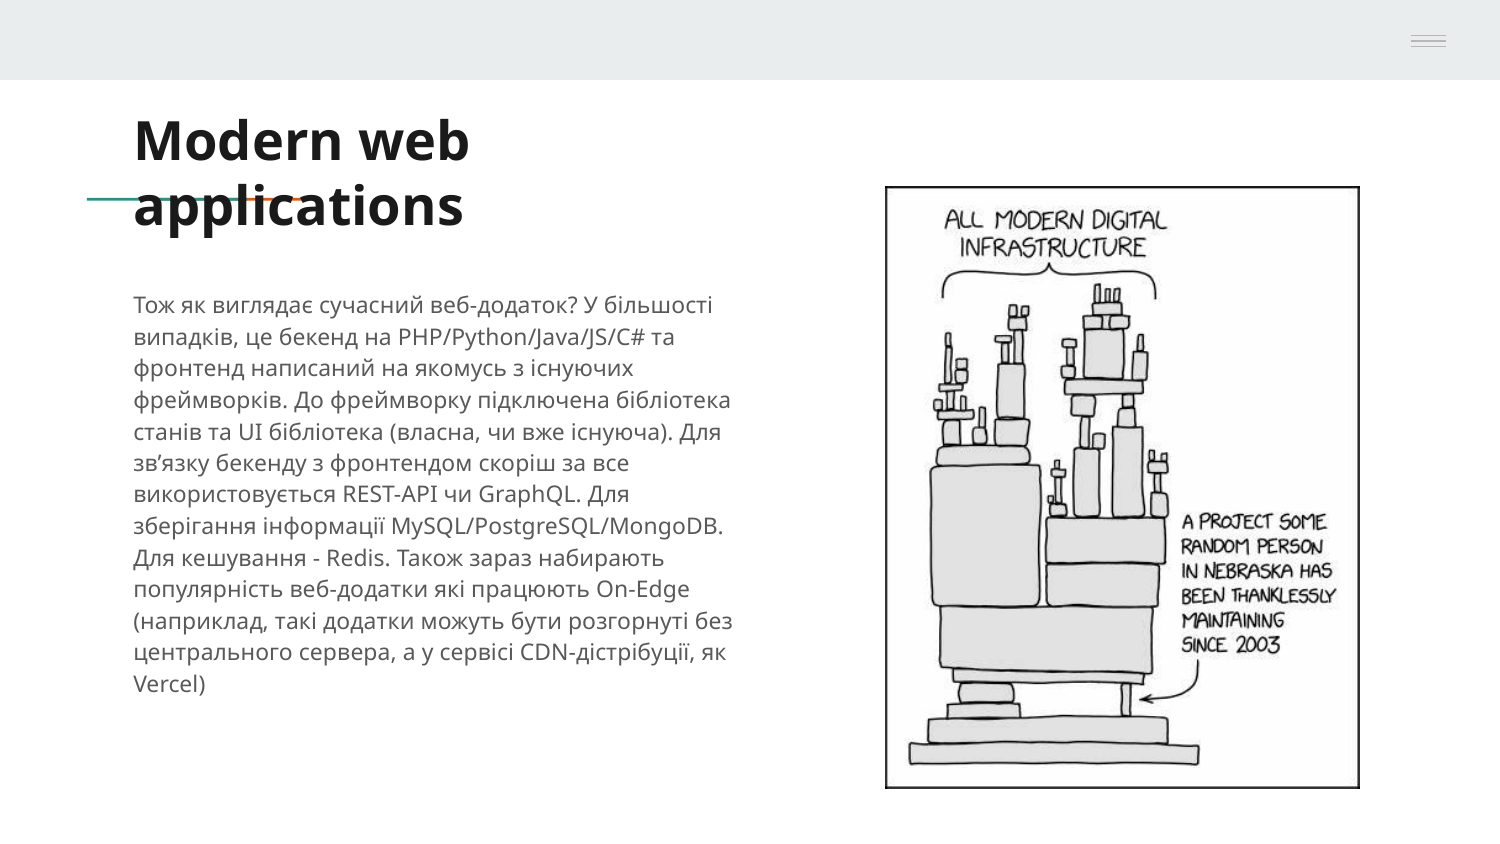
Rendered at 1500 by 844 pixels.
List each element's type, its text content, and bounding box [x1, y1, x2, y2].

picture [885, 186, 1360, 790]
title Modern web applications [118, 91, 817, 187]
list Тож як виглядає сучасний веб-додаток? У більшості випадків, це бекенд на PHP/Python/Java/JS/C# та фронтенд написаний на якомусь з існуючих фреймворків. До фреймворку підключена бібліотека станів та UI бібліотека (власна, чи вже існуюча). Для зв’язку бекенду з фронтендом скоріш за все використовується REST-API чи GraphQL. Для зберігання інформації MySQL/PostgreSQL/MongoDB. Для кешування - Redis. Також зараз набирають популярність веб-додатки які працюють On-Edge (наприклад, такі додатки можуть бути розгорнуті без центрального сервера, а у сервісі CDN-дістрібуції, як Vercel) [118, 271, 757, 659]
